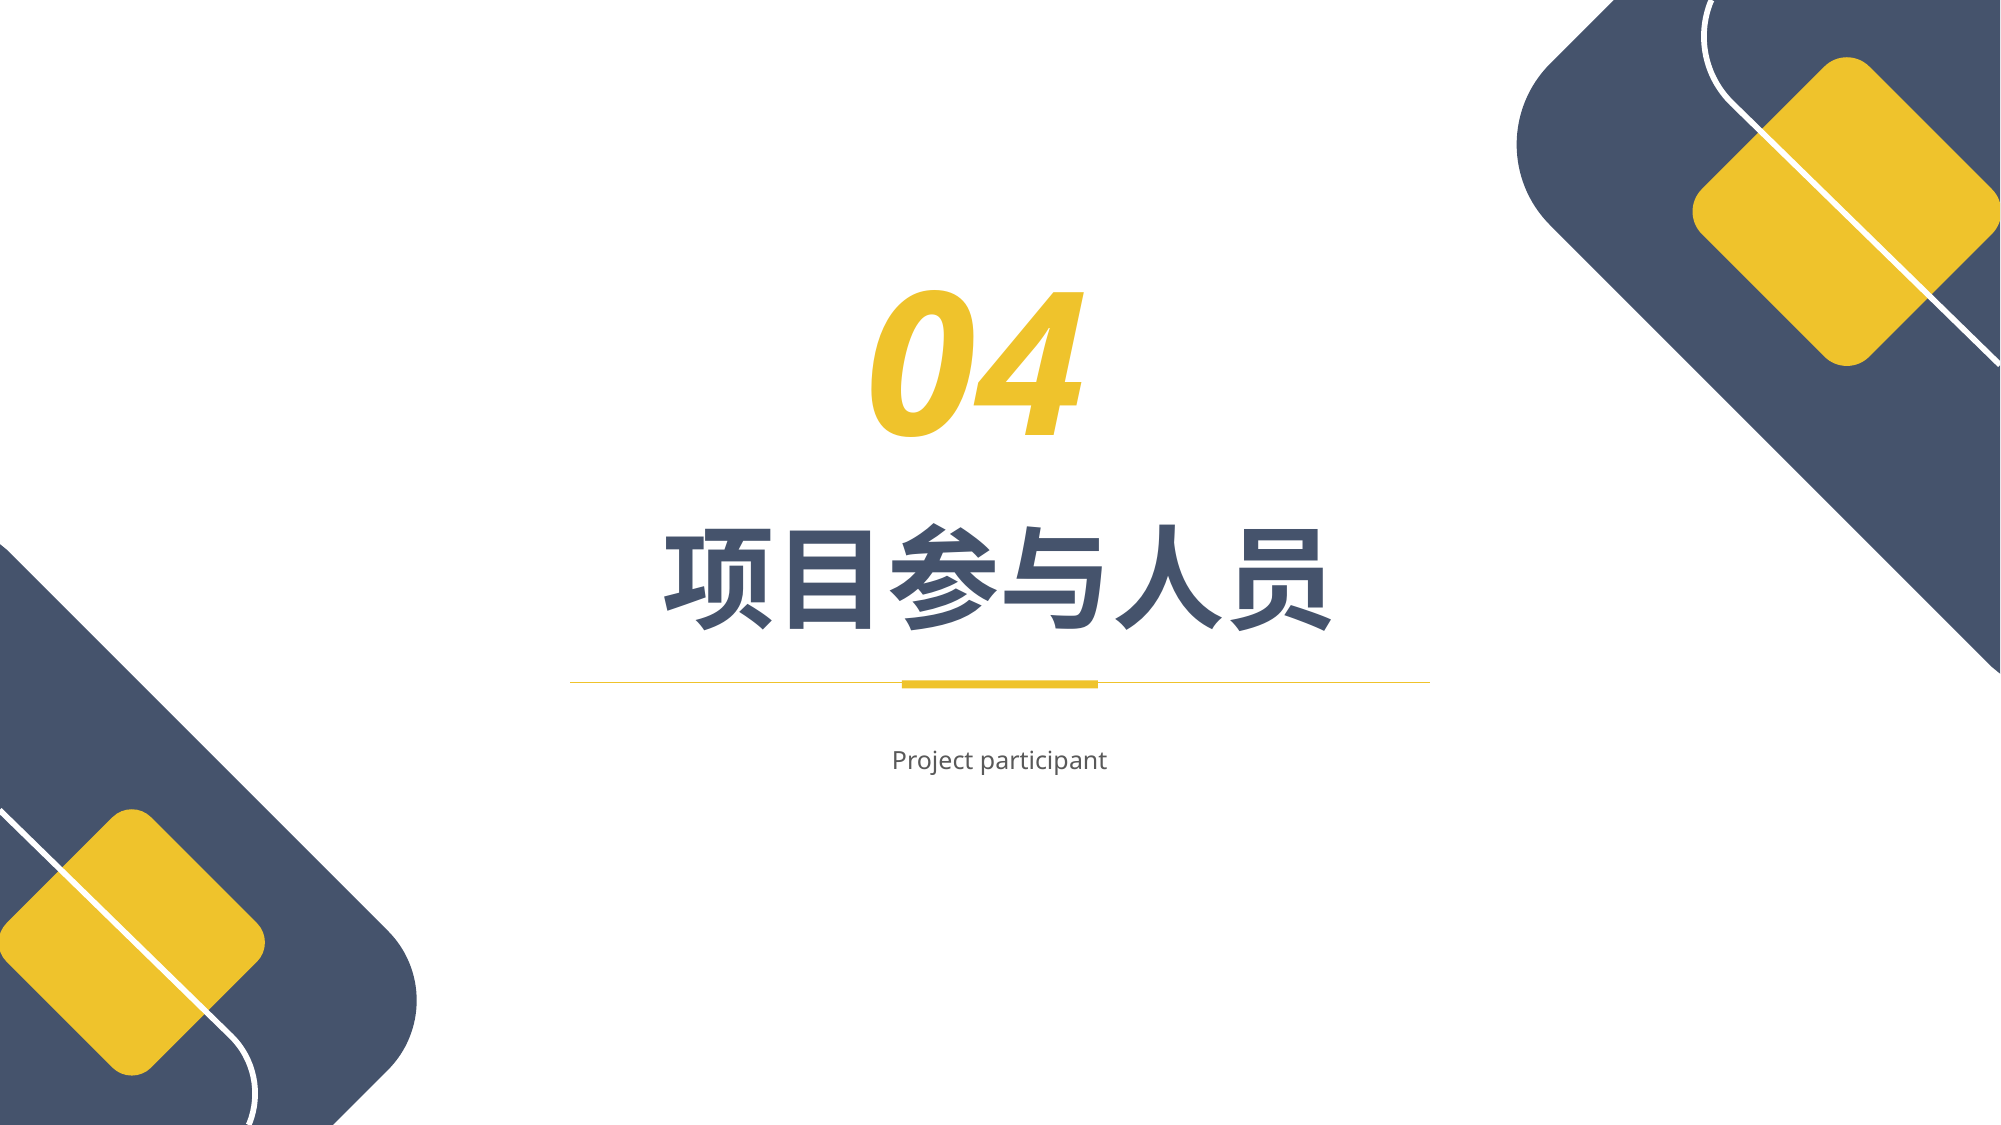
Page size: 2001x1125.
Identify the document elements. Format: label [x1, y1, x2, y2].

text_box [500, 227, 1500, 777]
